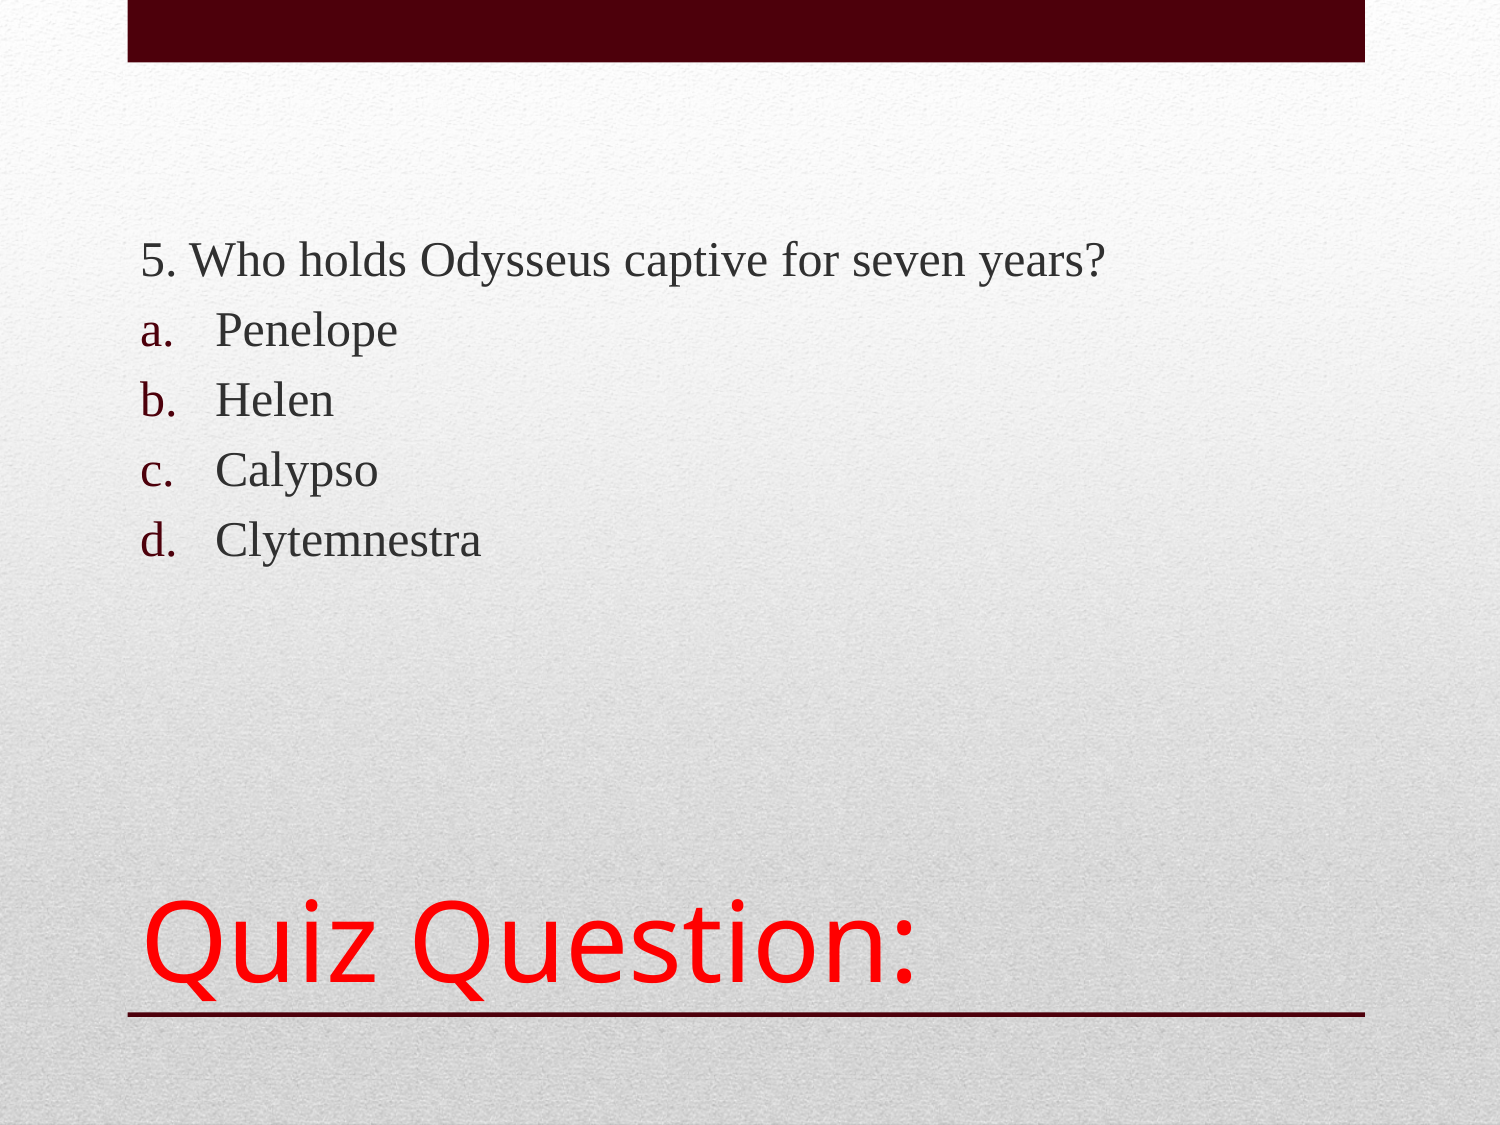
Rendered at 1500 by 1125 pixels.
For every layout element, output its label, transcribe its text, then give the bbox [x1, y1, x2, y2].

list 5. Who holds Odysseus captive for seven years? Penelope Helen Calypso Clytemnestra [125, 112, 1363, 750]
title Quiz Question: [125, 750, 1238, 1013]
